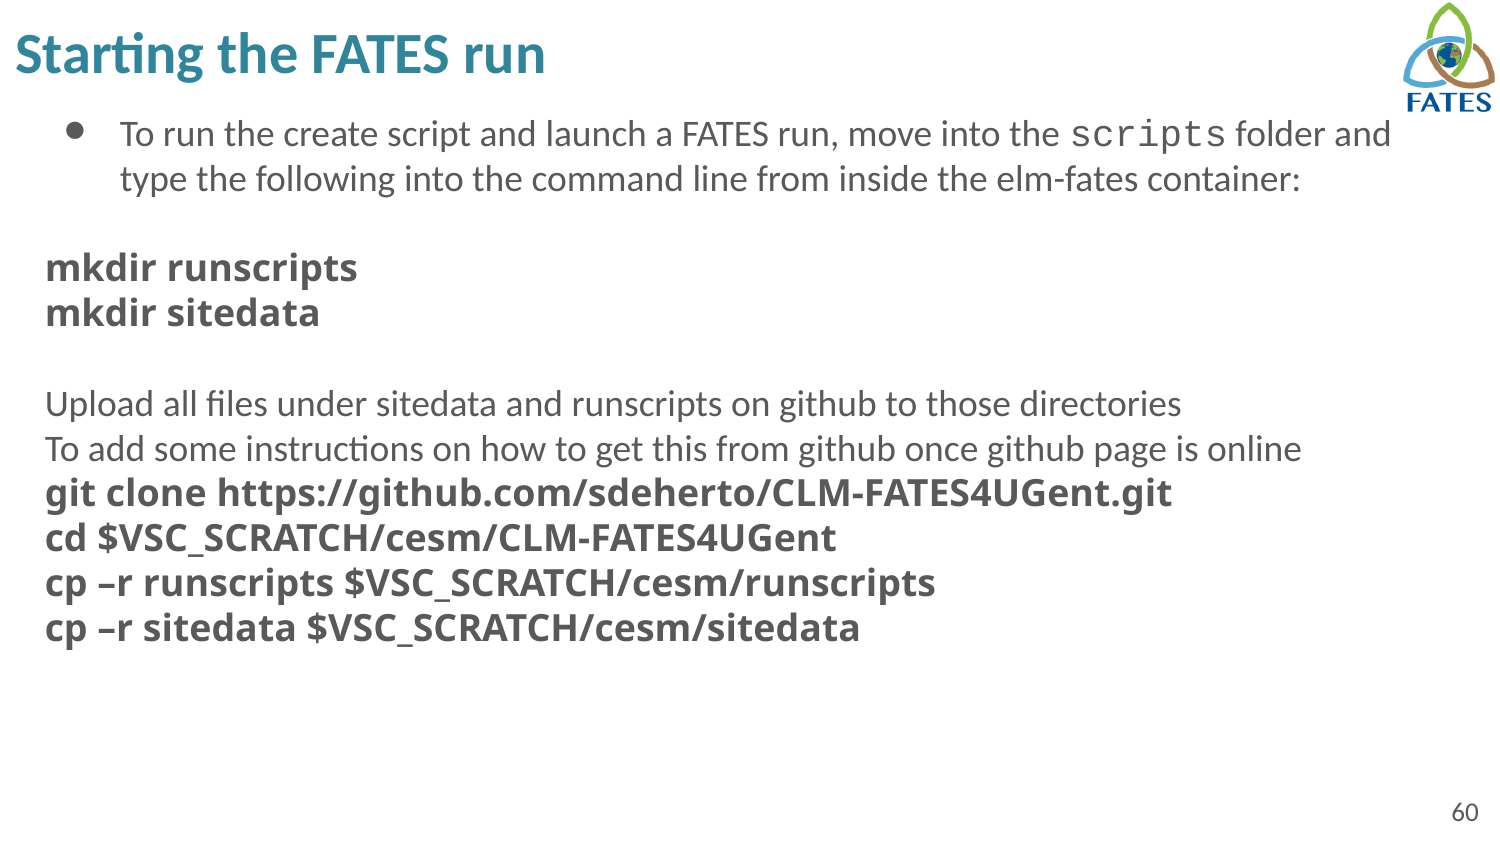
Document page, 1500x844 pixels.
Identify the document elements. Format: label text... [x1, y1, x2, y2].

text_box To run the create script and launch a FATES run, move into the scripts folder and type the following into the command line from inside the elm-fates container: mkdir runscripts mkdir sitedata Upload all files under sitedata and runscripts on github to those directories To add some instructions on how to get this from github once github page is online git clone https://github.com/sdeherto/CLM-FATES4UGent.git cd $VSC_SCRATCH/cesm/CLM-FATES4UGent cp –r runscripts $VSC_SCRATCH/cesm/runscripts cp –r sitedata $VSC_SCRATCH/cesm/sitedata [29, 94, 1433, 710]
picture [1399, 0, 1500, 115]
slide_number 60 [1403, 779, 1494, 844]
title Starting the FATES run [0, 0, 1397, 113]
